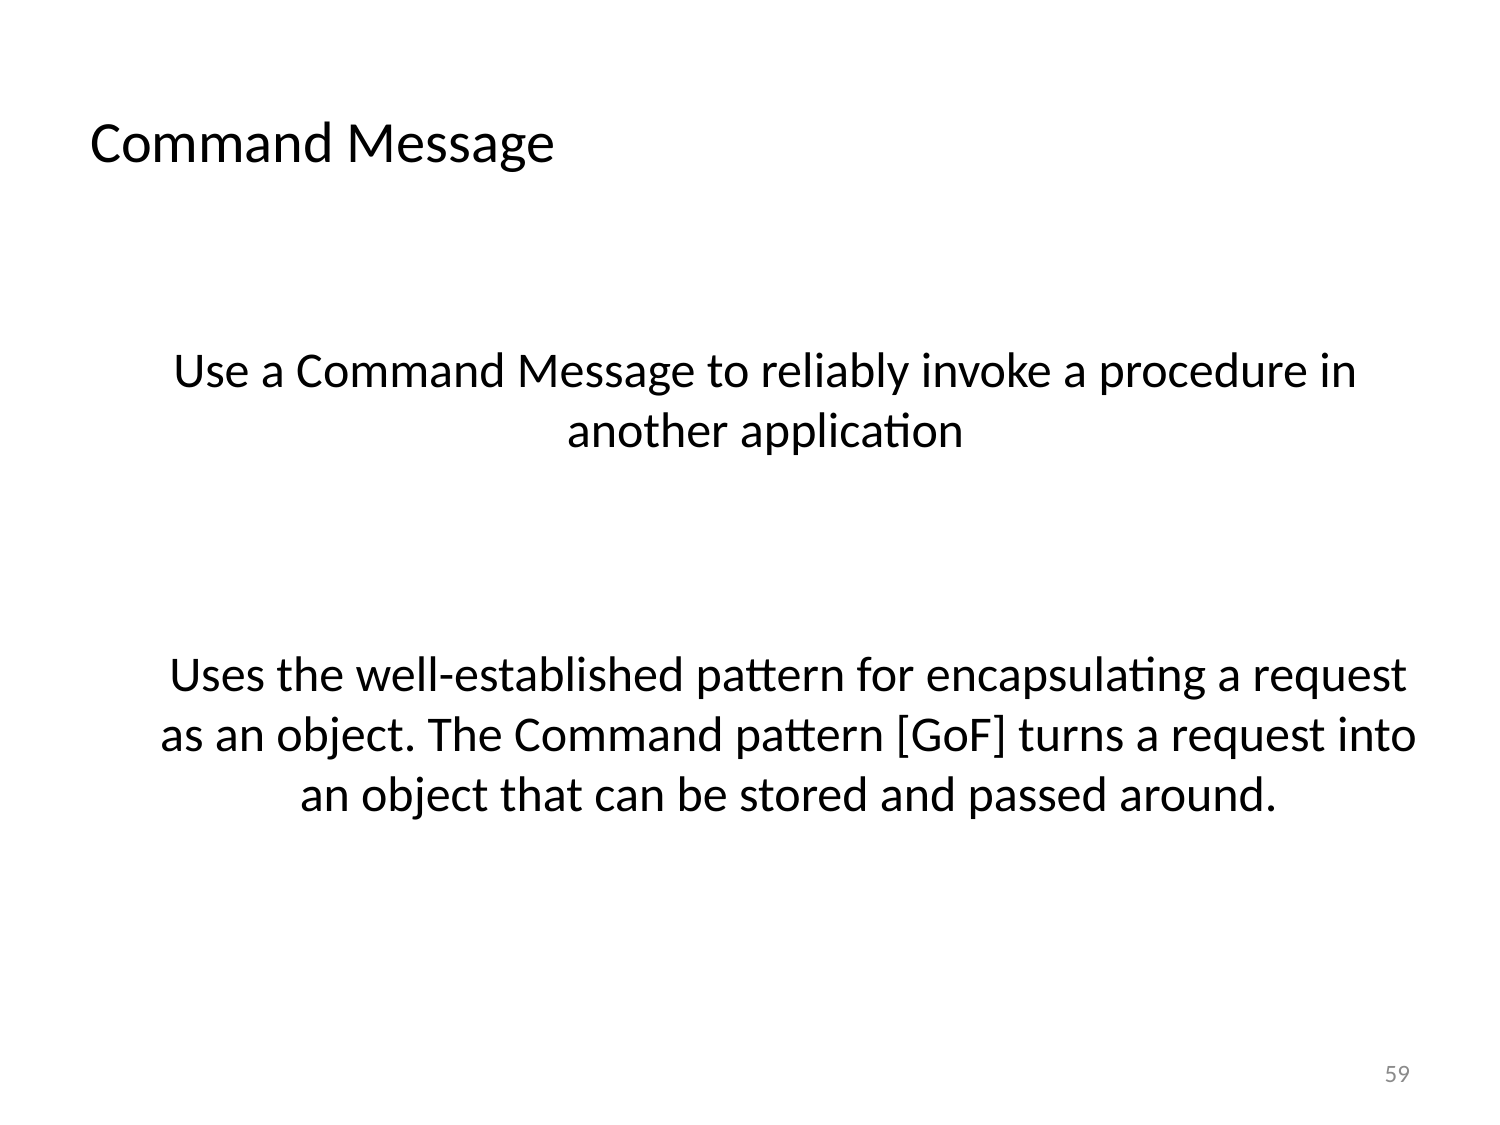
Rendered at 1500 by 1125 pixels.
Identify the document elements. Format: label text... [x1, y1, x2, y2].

text_box Uses the well-established pattern for encapsulating a request as an object. The Command pattern [GoF] turns a request into an object that can be stored and passed around. [129, 634, 1449, 877]
list Use a Command Message to reliably invoke a procedure in another application [106, 329, 1425, 507]
slide_number 59 [1074, 1042, 1425, 1103]
title Command Message [75, 45, 1425, 233]
